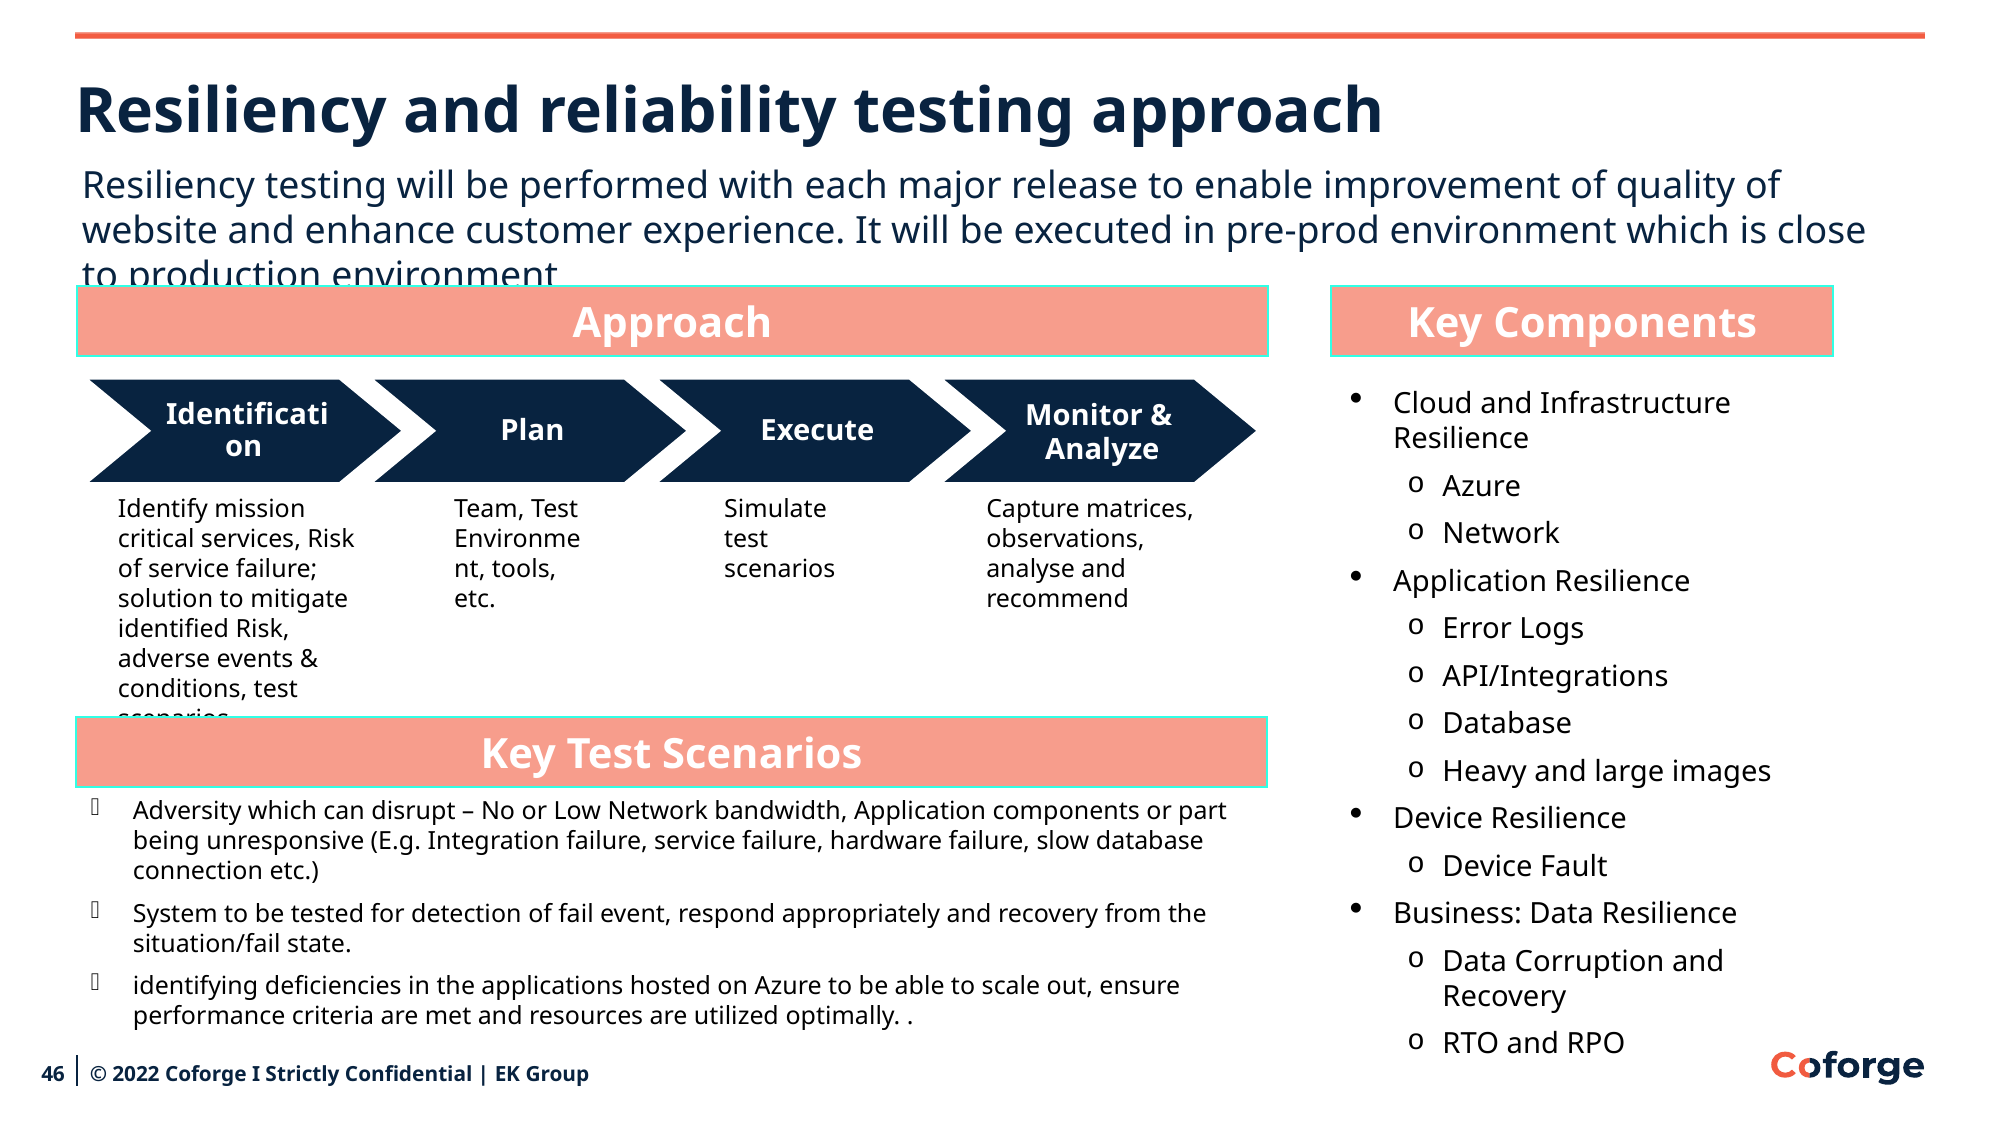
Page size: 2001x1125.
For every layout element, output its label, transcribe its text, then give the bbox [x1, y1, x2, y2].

text_box Key Test Scenarios [75, 716, 1268, 788]
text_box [86, 378, 1258, 484]
footer © 2022 Coforge I Strictly Confidential | EK Group [89, 1049, 765, 1100]
slide_number 46 [0, 1049, 77, 1100]
text_box Identify mission critical services, Risk of service failure; solution to mitigate identified Risk, adverse events & conditions, test scenarios [106, 487, 390, 653]
title Resiliency and reliability testing approach [75, 65, 1924, 150]
text_box Resiliency testing will be performed with each major release to enable improvement of quality of website and enhance customer experience. It will be executed in pre-prod environment which is close to production environment [67, 153, 1924, 304]
text_box Approach [76, 285, 1269, 357]
text_box Adversity which can disrupt – No or Low Network bandwidth, Application components or part being unresponsive (E.g. Integration failure, service failure, hardware failure, slow database connection etc.) System to be tested for detection of fail event, respond appropriately and recovery from the situation/fail state. identifying deficiencies in the applications hosted on Azure to be able to scale out, ensure performance criteria are met and resources are utilized optimally. . [76, 788, 1268, 1037]
text_box Team, Test Environment, tools, etc. [442, 487, 600, 653]
text_box Cloud and Infrastructure Resilience Azure Network Application Resilience Error Logs API/Integrations Database Heavy and large images Device Resilience Device Fault Business: Data Resilience Data Corruption and Recovery RTO and RPO [1336, 377, 1834, 1067]
picture [75, 32, 1925, 39]
text_box Simulate test scenarios [712, 487, 870, 653]
text_box Capture matrices, observations, analyse and recommend [975, 487, 1225, 653]
text_box Key Components [1330, 285, 1834, 357]
